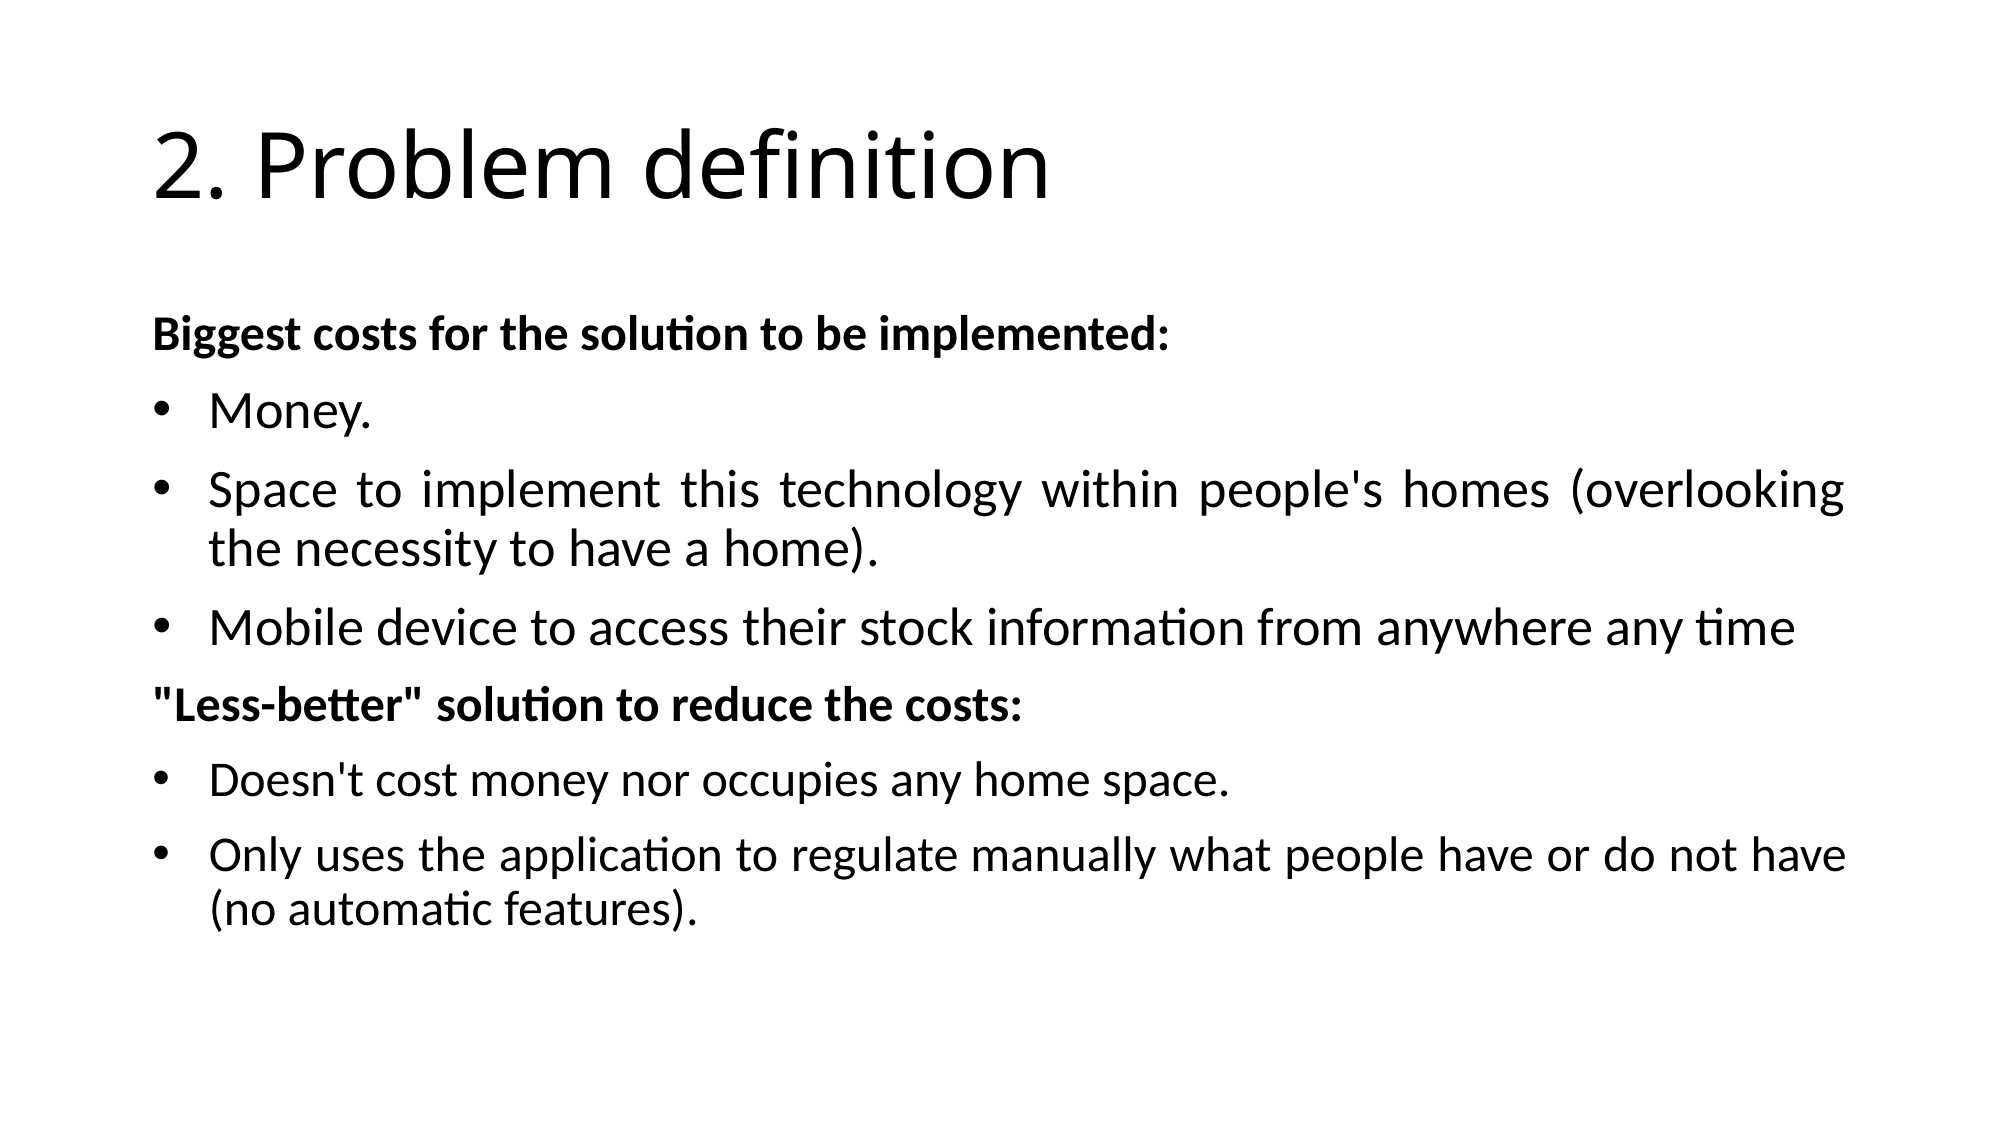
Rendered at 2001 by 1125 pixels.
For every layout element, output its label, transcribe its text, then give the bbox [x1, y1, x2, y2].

title 2. Problem definition [137, 59, 1863, 278]
list Biggest costs for the solution to be implemented: Money. Space to implement this technology within people's homes (overlooking the necessity to have a home). Mobile device to access their stock information from anywhere any time "Less-better" solution to reduce the costs: Doesn't cost money nor occupies any home space. Only uses the application to regulate manually what people have or do not have (no automatic features). [137, 299, 1863, 1014]
